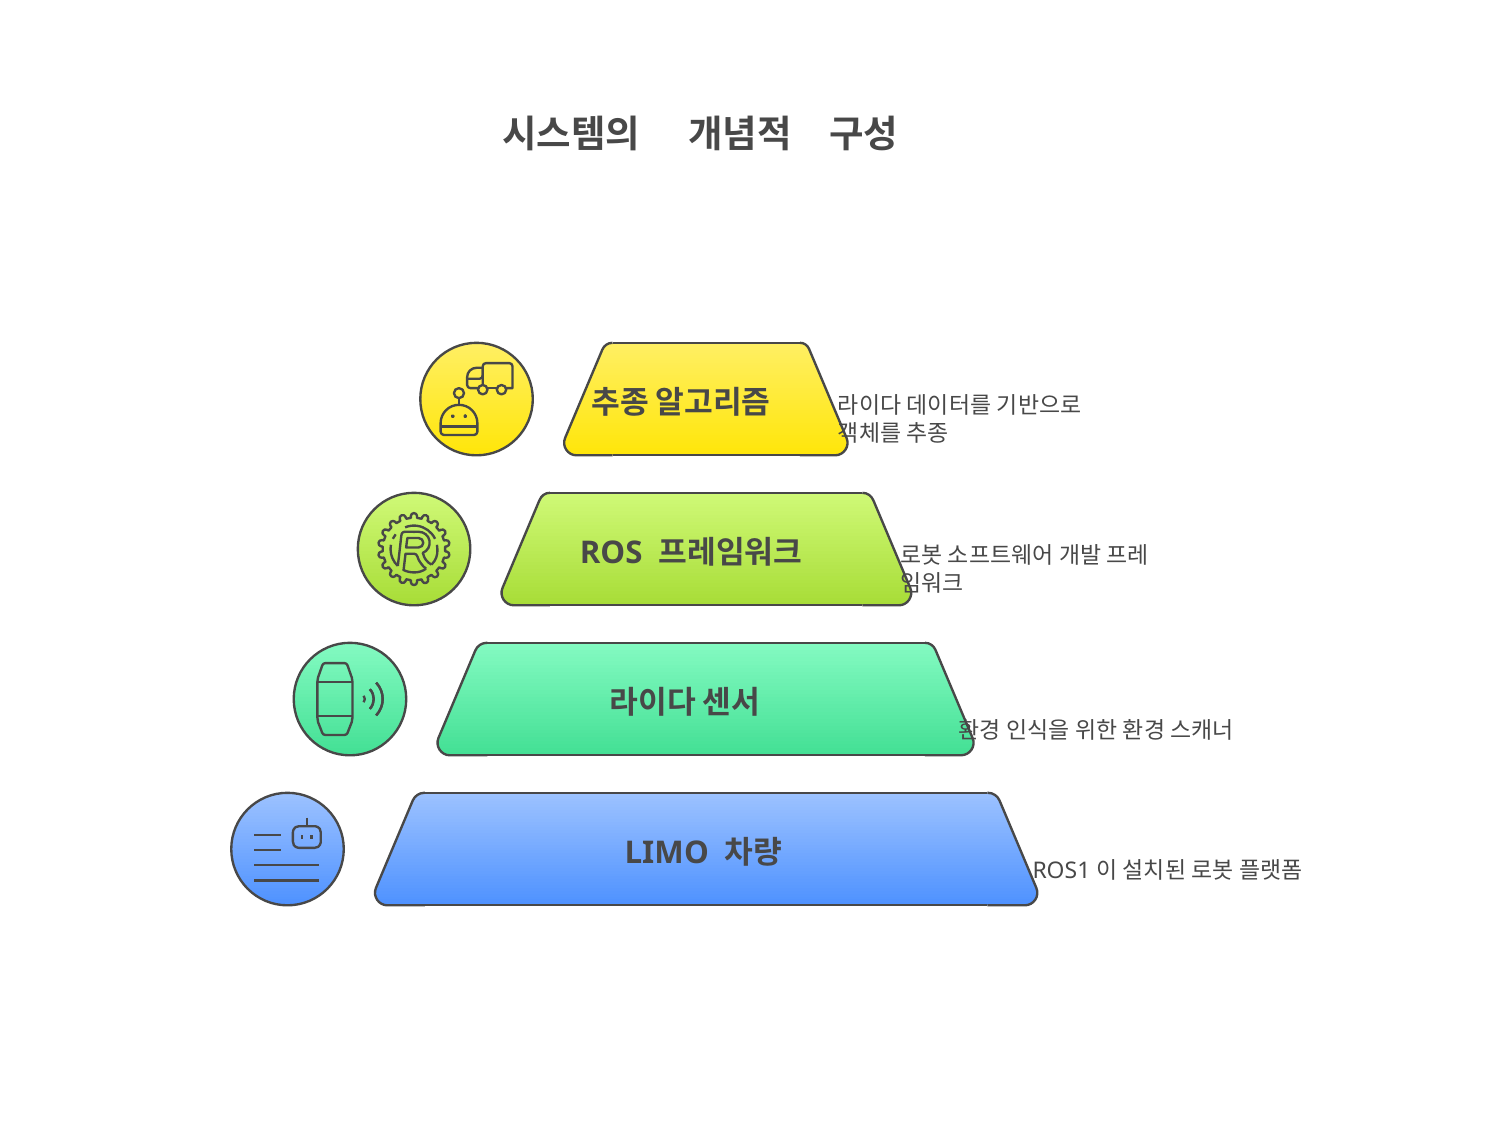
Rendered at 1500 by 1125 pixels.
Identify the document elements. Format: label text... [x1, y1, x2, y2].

text_box 환경 인식을 위한 환경 스캐너 [981, 715, 1235, 743]
text_box 라이다 데이터를 기반으로 객체를 추종 [854, 390, 1083, 446]
text_box 로봇 소프트웨어 개발 프레 임워크 [919, 540, 1150, 596]
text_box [420, 342, 851, 456]
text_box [357, 492, 915, 606]
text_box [293, 642, 977, 756]
text_box 시스템의 개념적 구성 [477, 109, 934, 155]
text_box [230, 792, 1041, 906]
text_box ROS1이 설치된 로봇 플랫폼 [1045, 856, 1304, 884]
